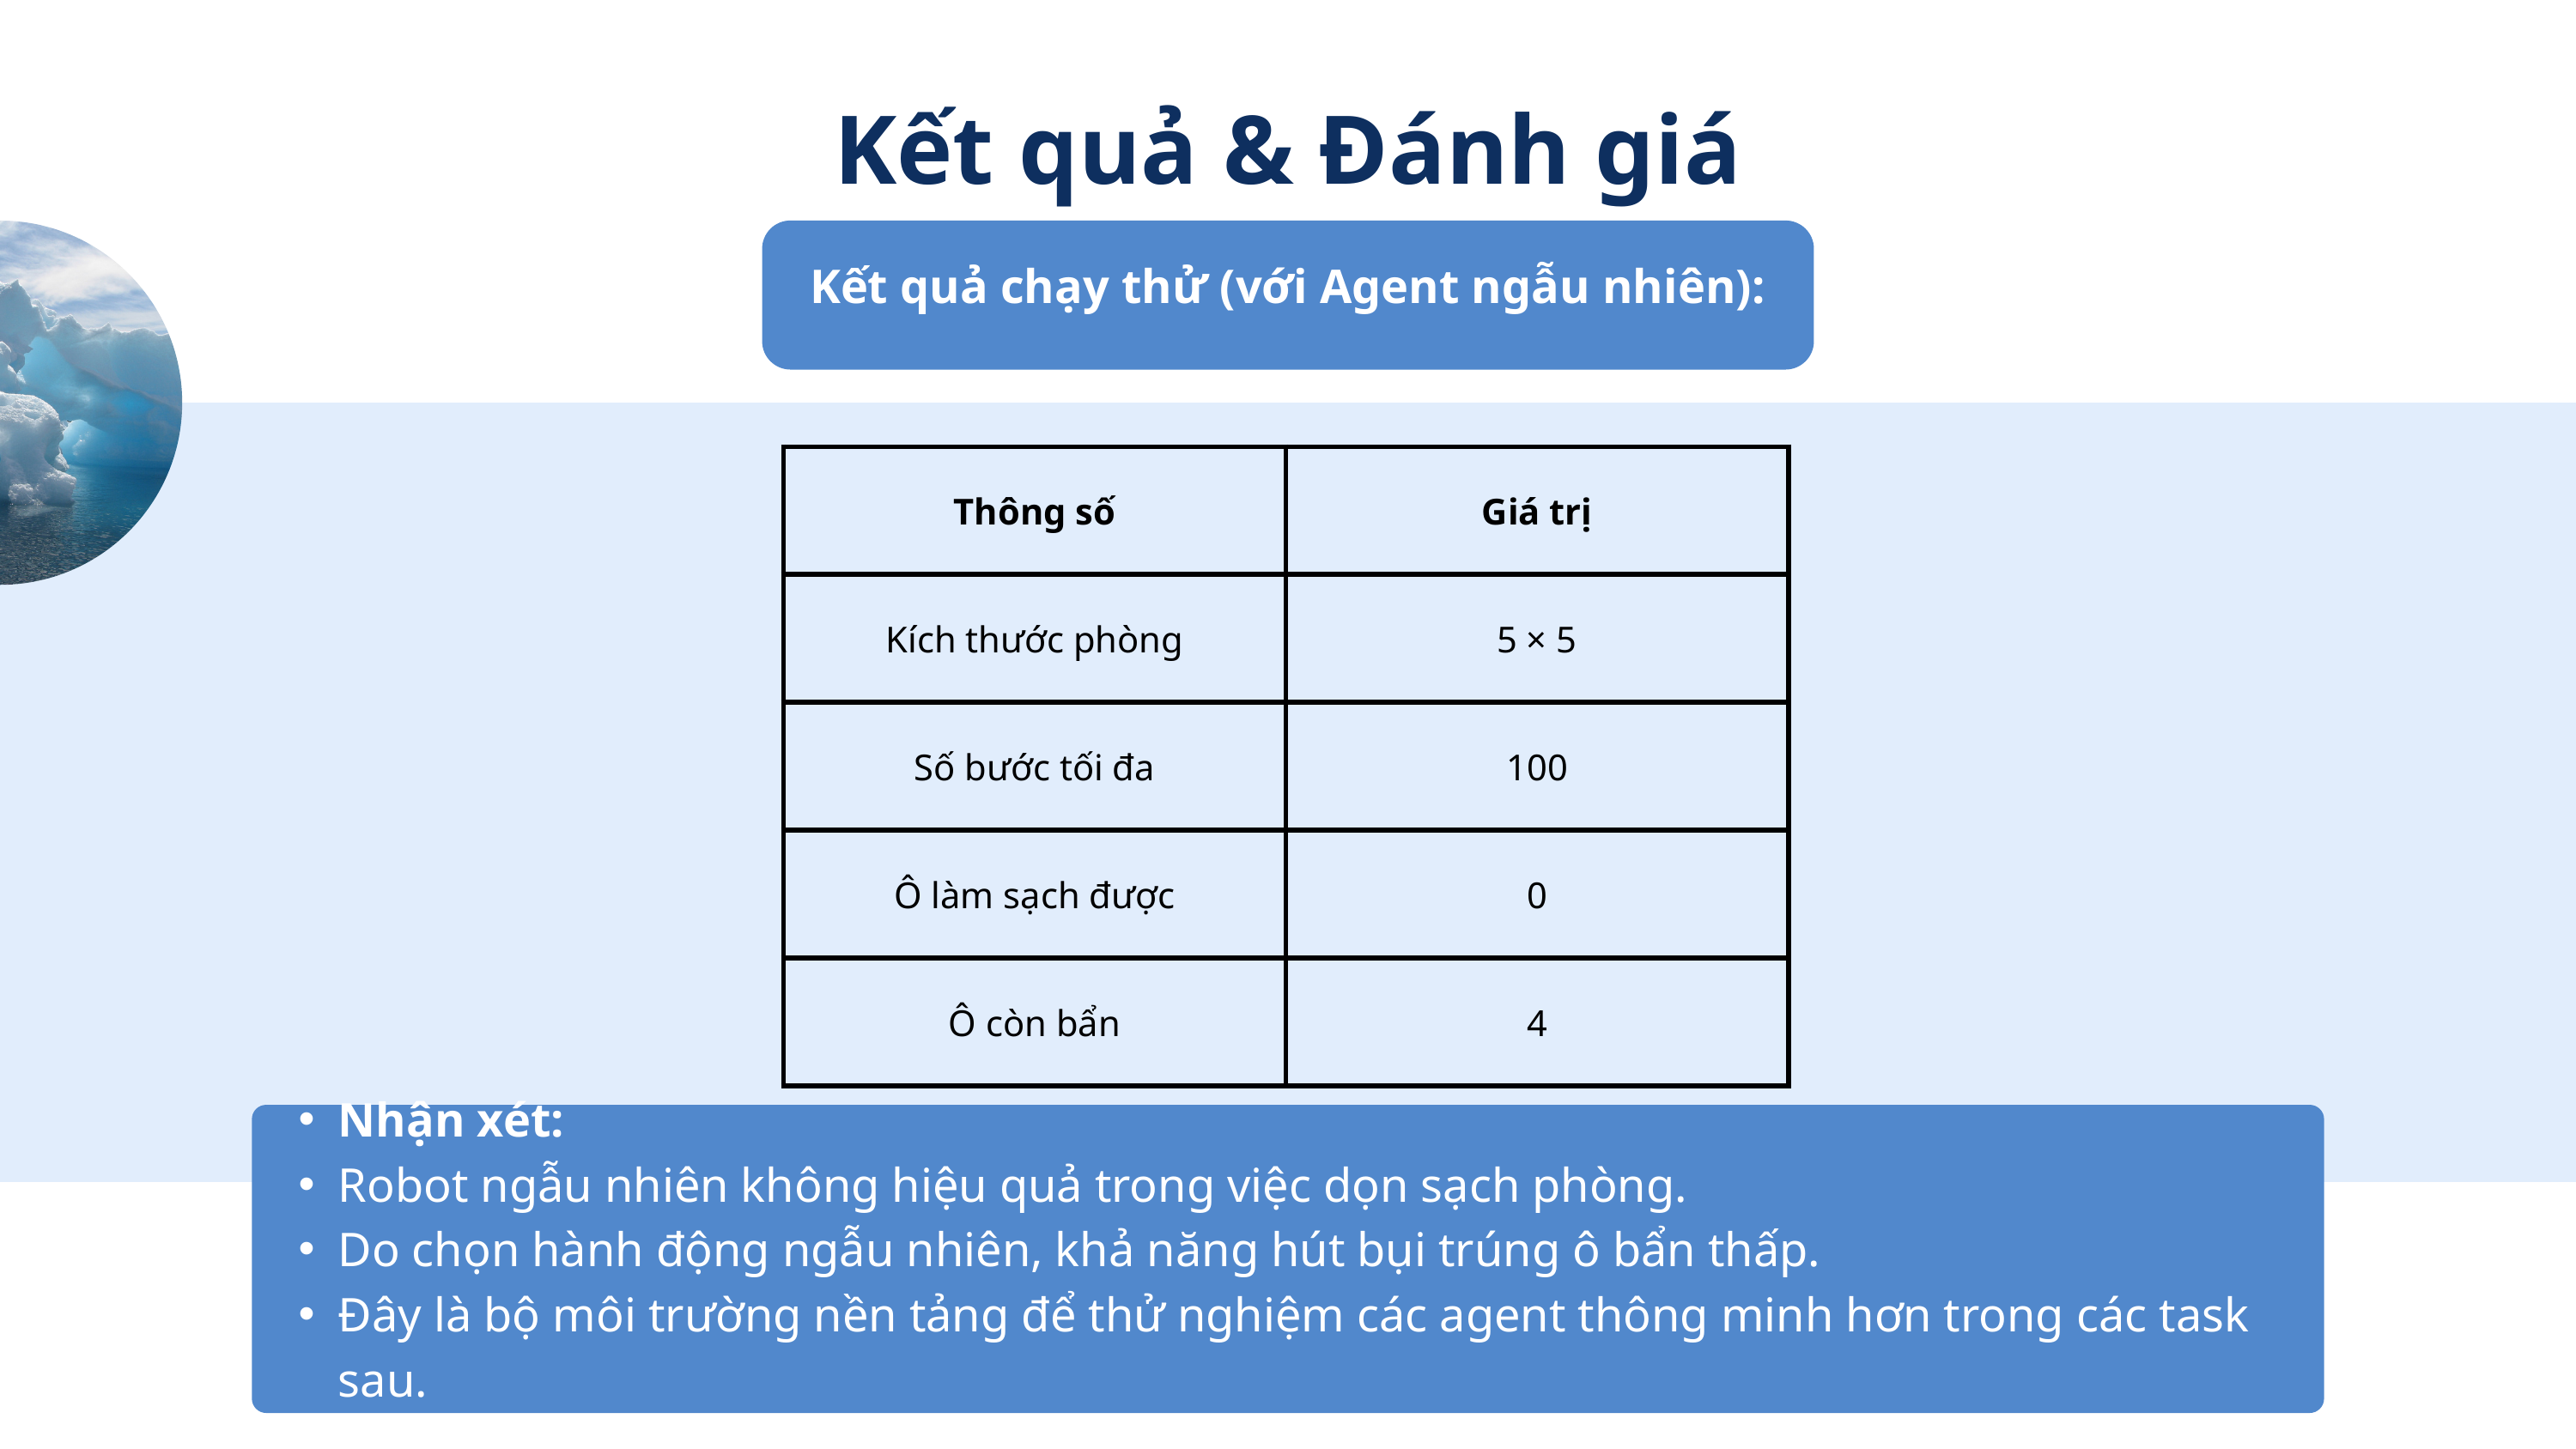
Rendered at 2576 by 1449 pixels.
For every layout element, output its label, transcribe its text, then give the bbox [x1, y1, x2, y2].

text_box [0, 402, 2576, 1183]
text_box Kết quả & Đánh giá [732, 82, 1844, 203]
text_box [252, 1104, 2324, 1414]
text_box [0, 220, 183, 585]
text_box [762, 220, 1814, 370]
